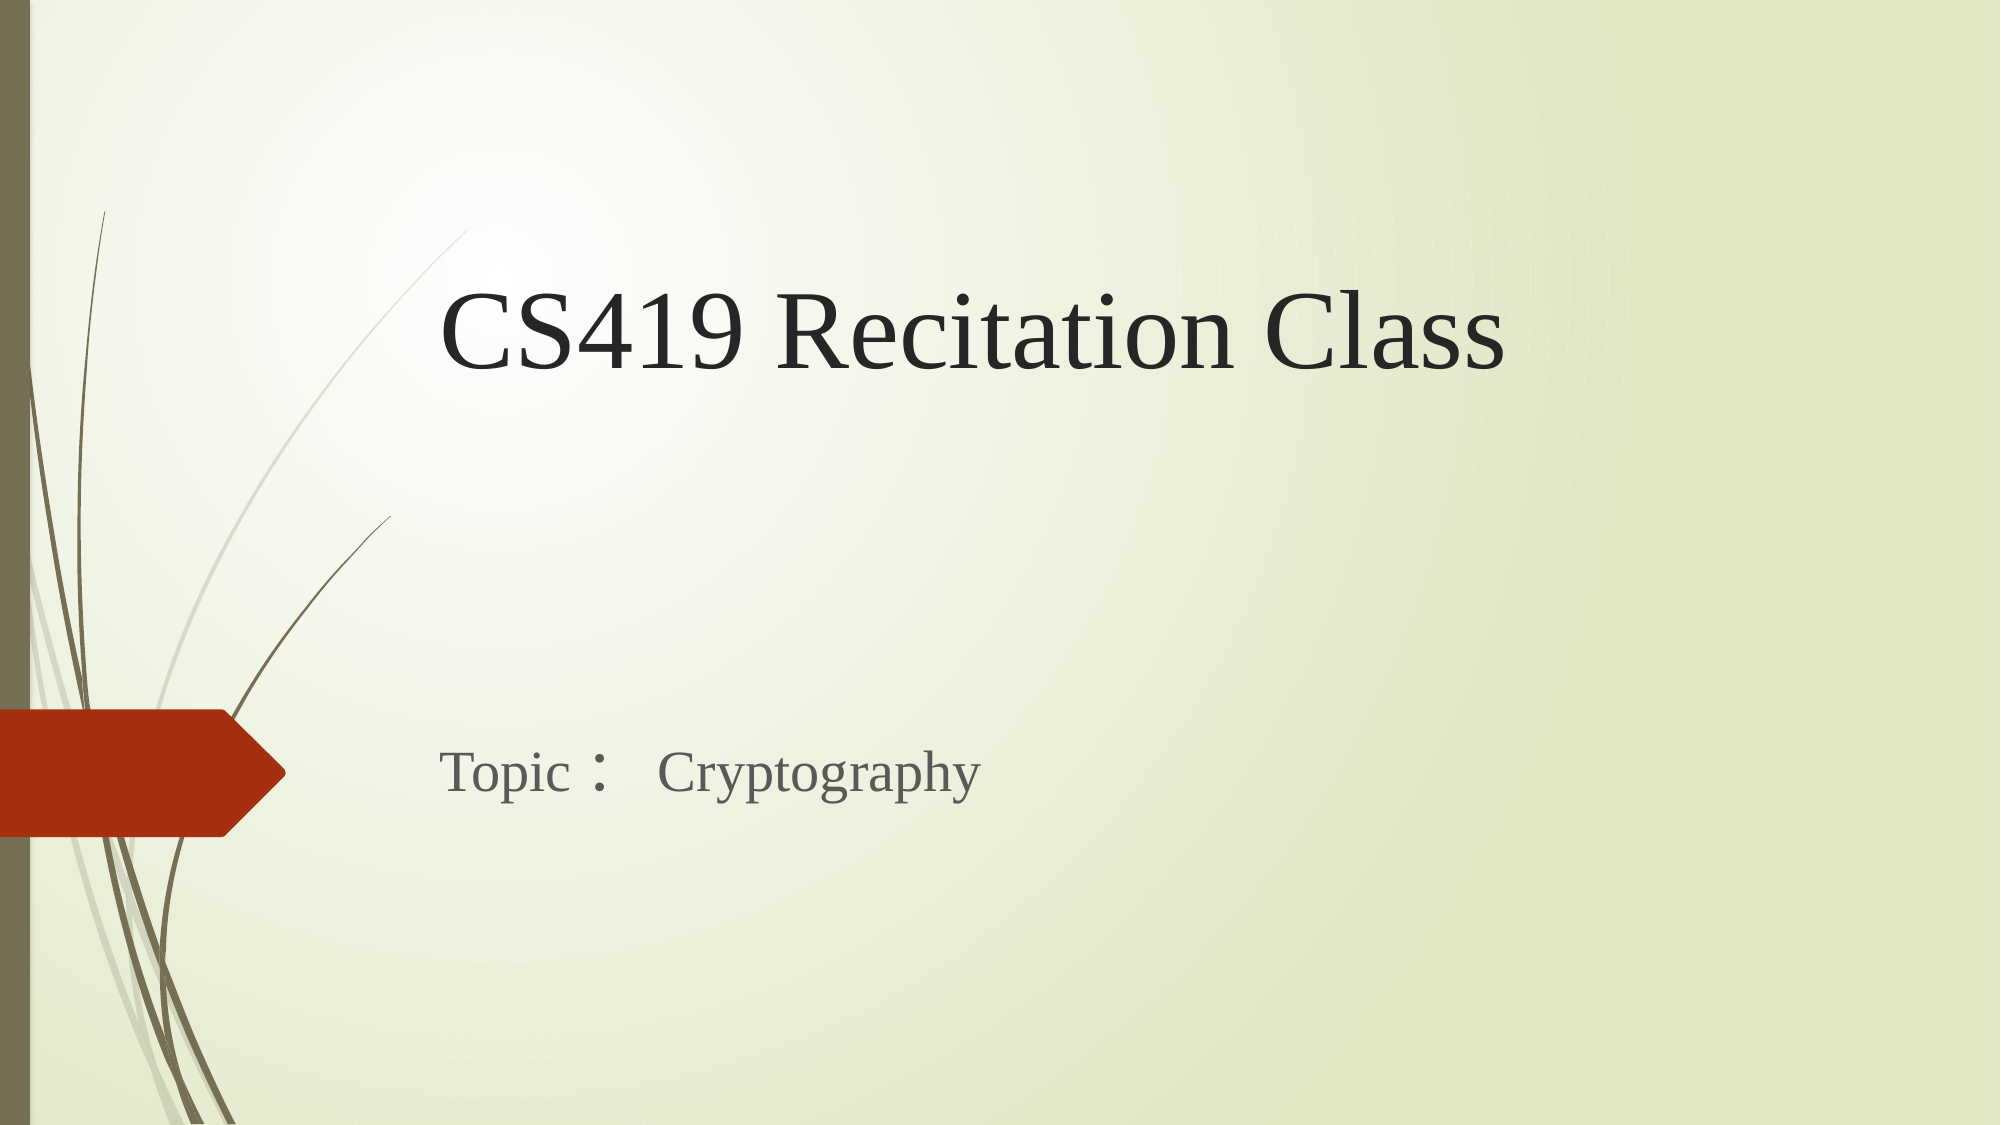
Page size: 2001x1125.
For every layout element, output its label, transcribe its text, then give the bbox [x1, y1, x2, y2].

subtitle Topic：Cryptography [424, 725, 1888, 911]
title CS419 Recitation Class [424, 27, 1888, 400]
